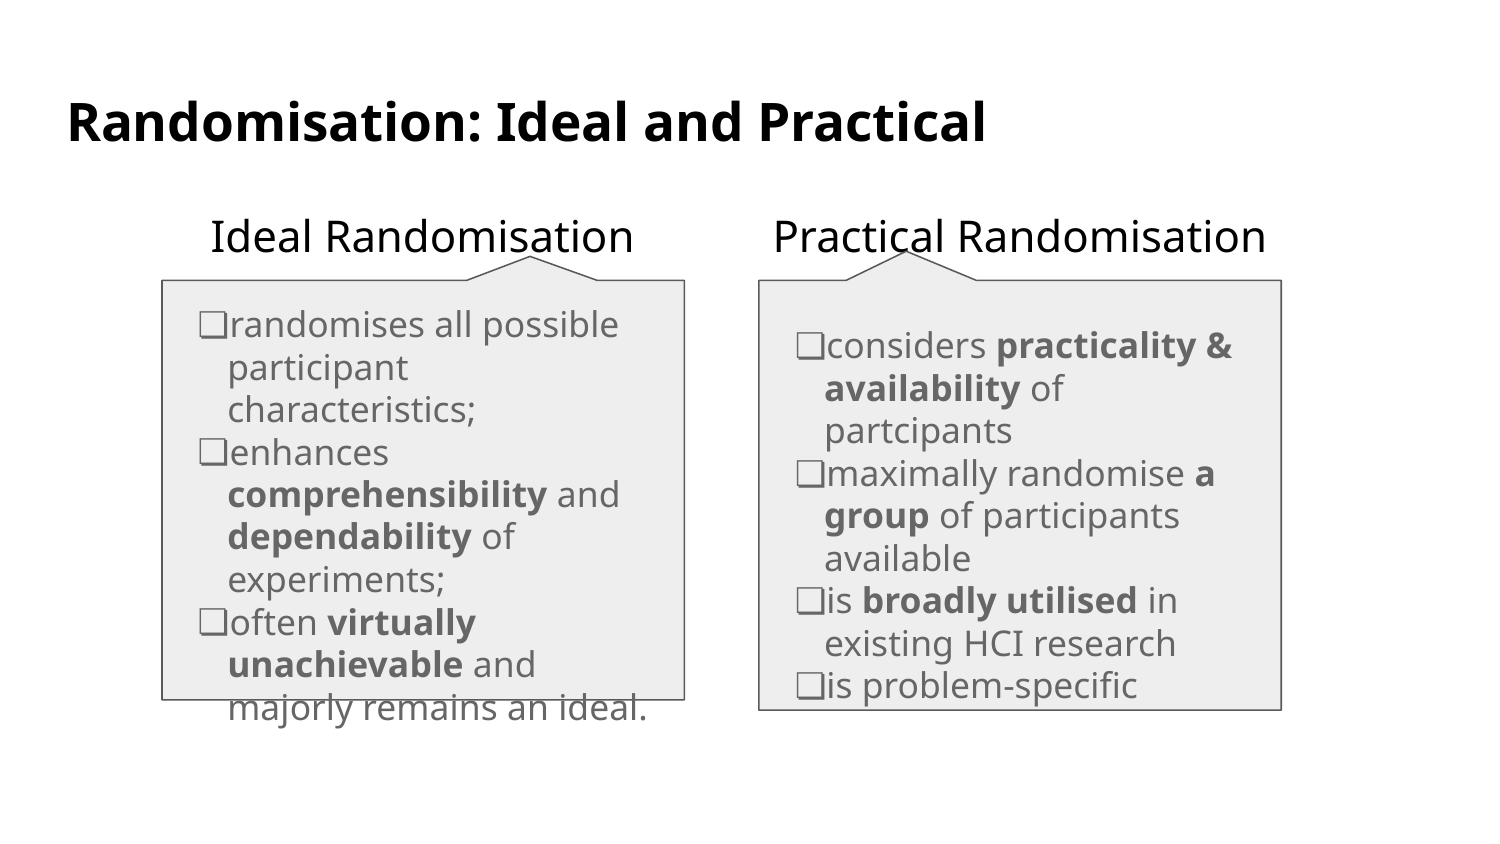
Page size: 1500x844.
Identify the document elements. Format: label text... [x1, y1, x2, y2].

text_box randomises all possible participant characteristics; enhances comprehensibility and dependability of experiments; often virtually unachievable and majorly remains an ideal. [182, 286, 664, 743]
text_box [758, 251, 1282, 711]
text_box Practical Randomisation [695, 193, 1345, 276]
text_box [161, 276, 685, 700]
title Randomisation: Ideal and Practical [51, 72, 1449, 167]
text_box considers practicality & availability of partcipants maximally randomise a group of participants available is broadly utilised in existing HCI research is problem-specific [779, 308, 1261, 722]
text_box Ideal Randomisation [168, 193, 678, 276]
